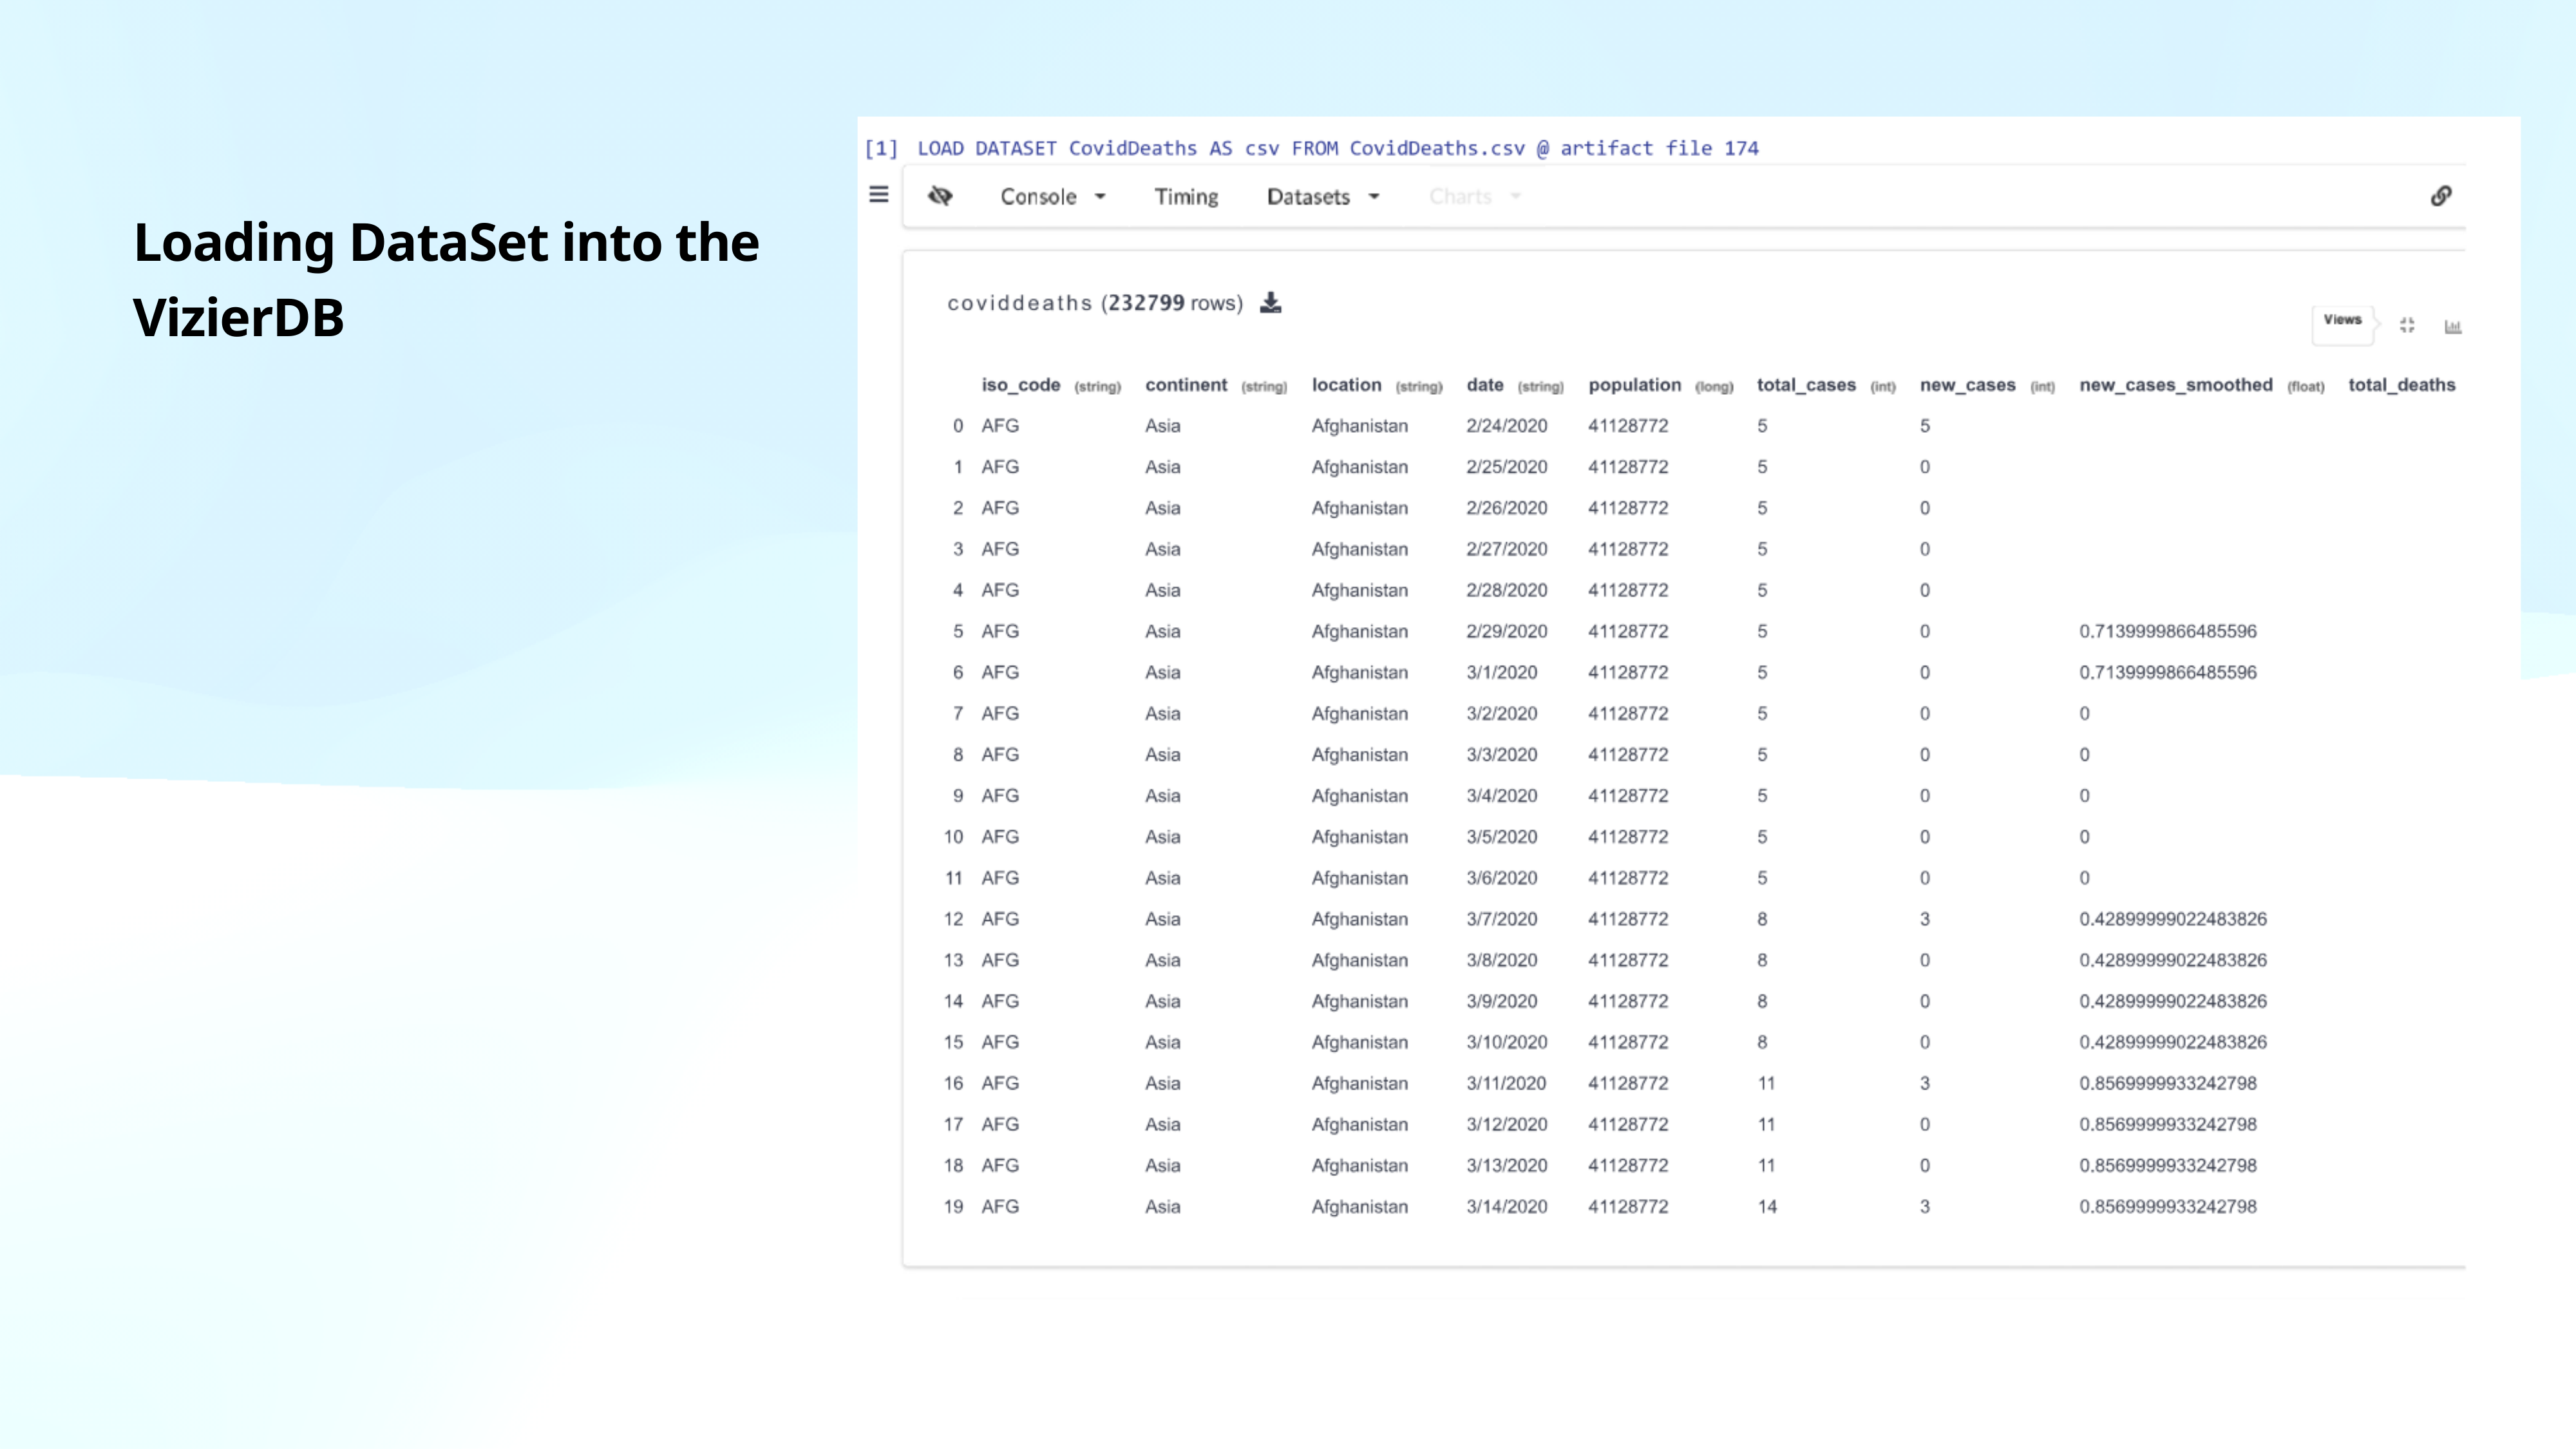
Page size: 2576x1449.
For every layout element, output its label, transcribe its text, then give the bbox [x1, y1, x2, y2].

title Loading DataSet into the VizierDB [127, 190, 852, 343]
picture [0, 0, 2576, 1449]
